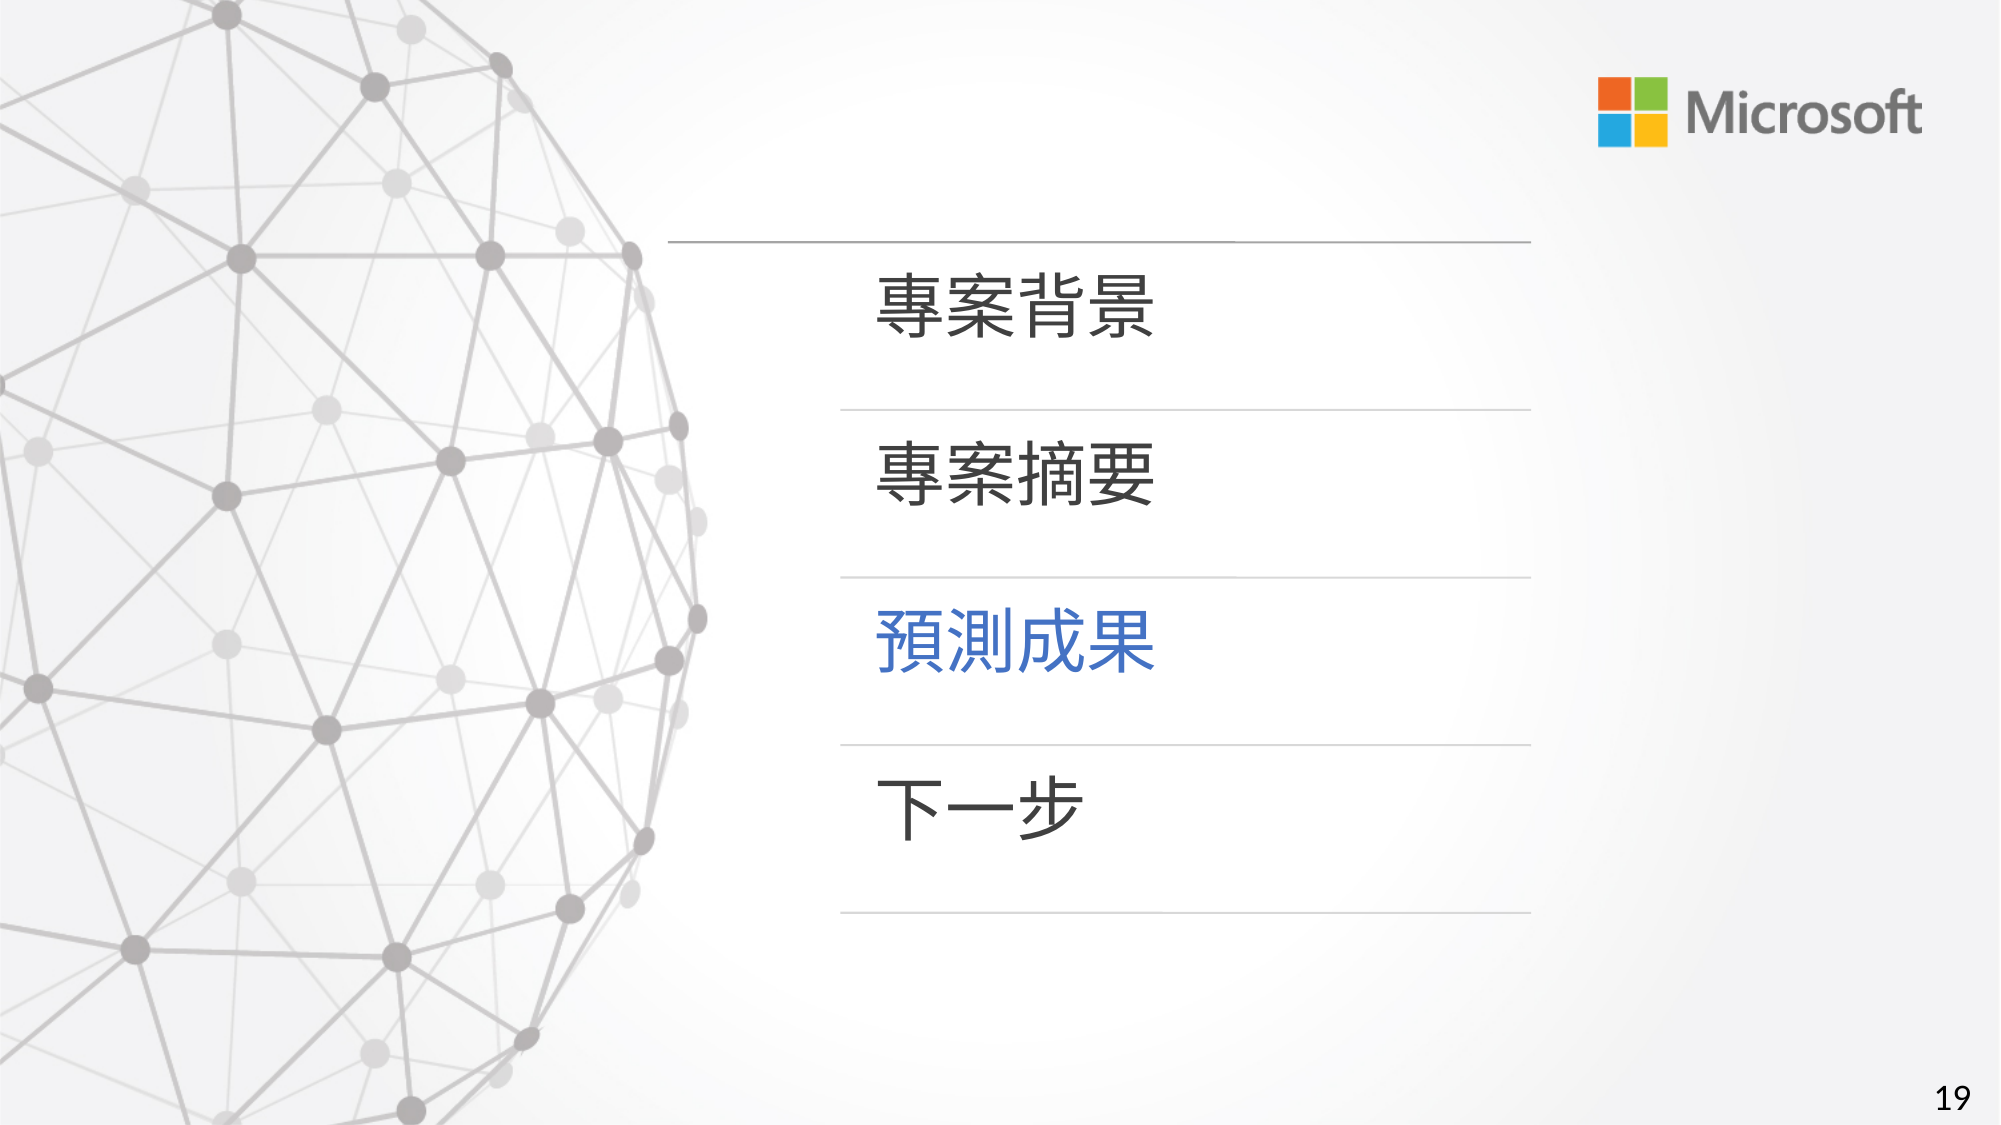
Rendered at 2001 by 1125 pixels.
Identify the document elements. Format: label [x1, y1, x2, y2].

picture [0, 0, 2000, 1125]
text_box [667, 242, 1531, 922]
